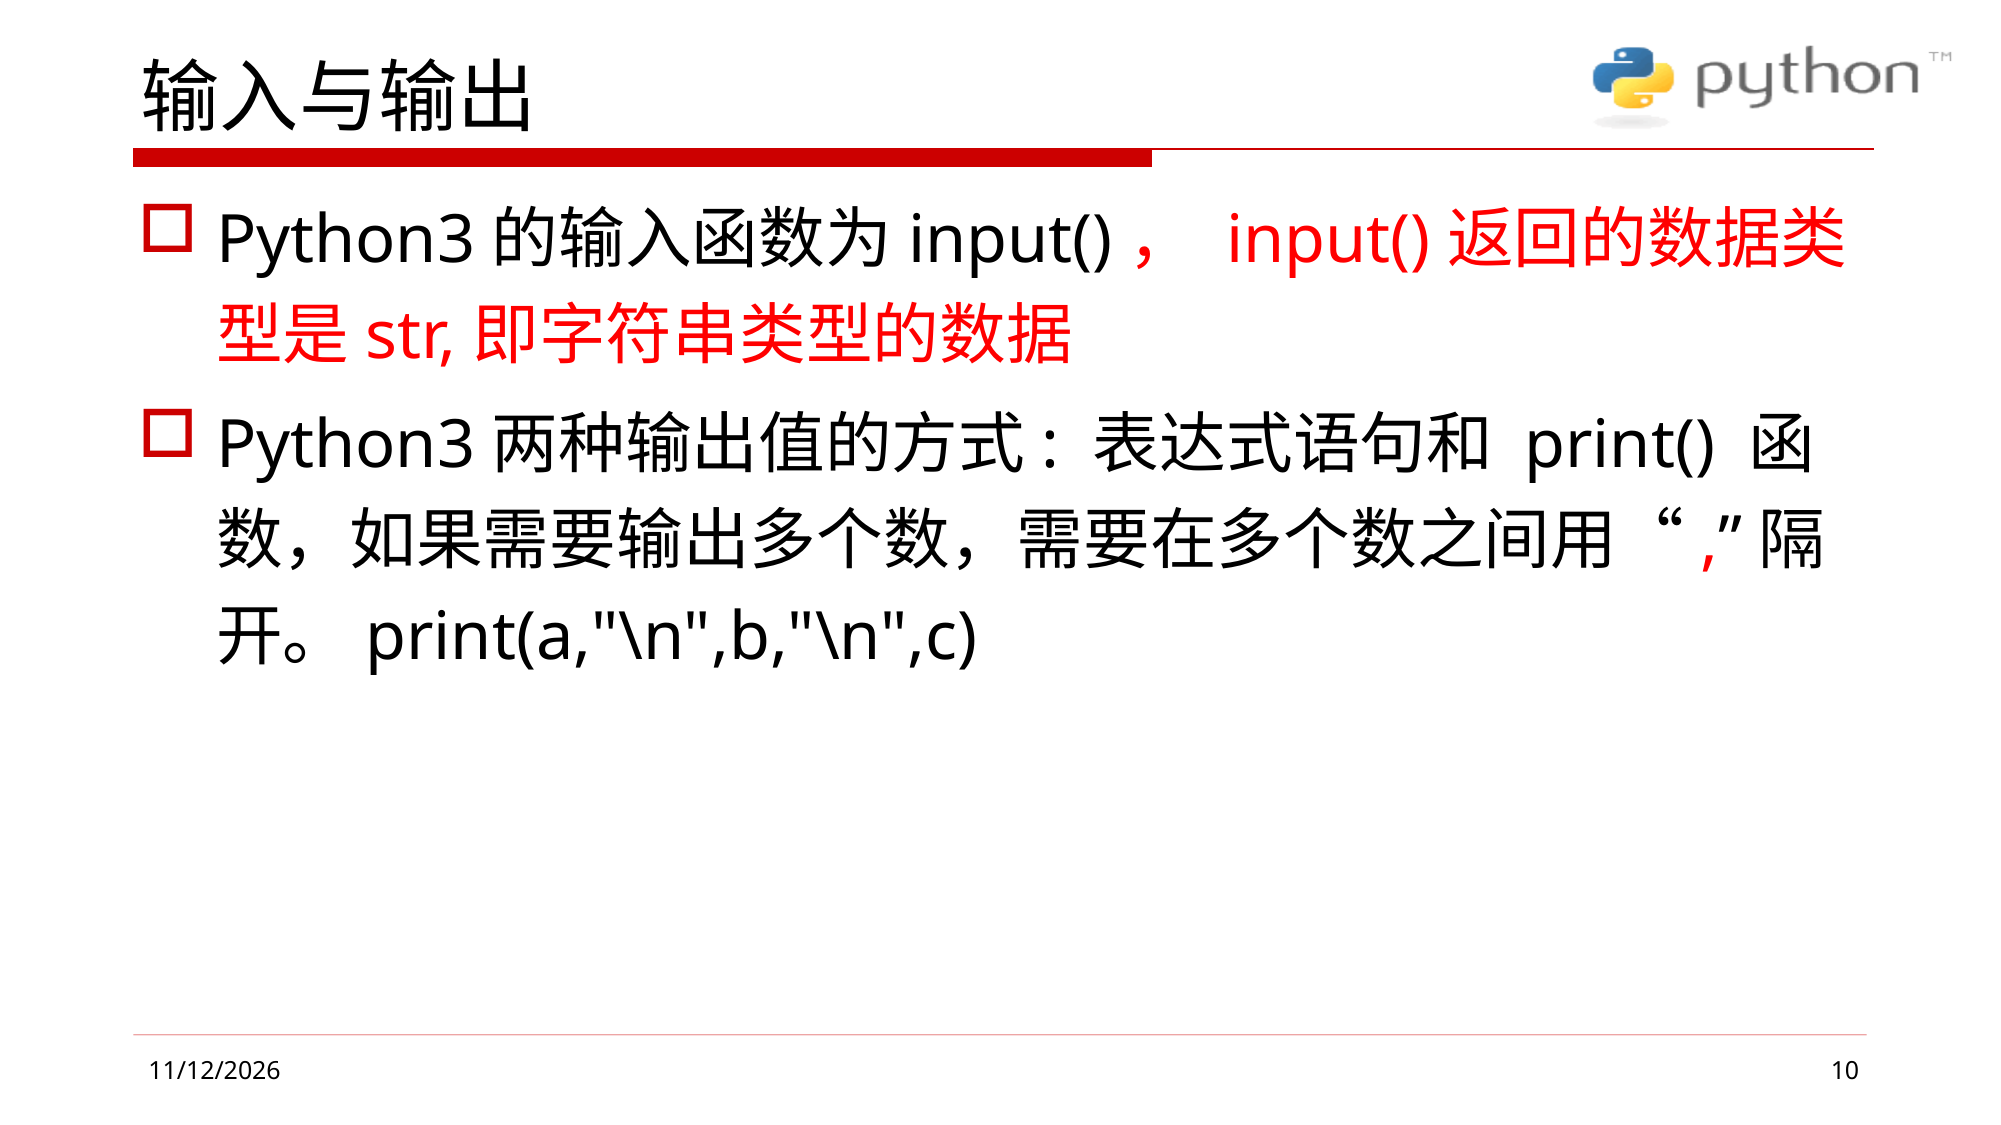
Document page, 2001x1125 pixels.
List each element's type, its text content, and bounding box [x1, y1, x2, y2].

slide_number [133, 1046, 567, 1103]
slide_number 10 [1440, 1046, 1875, 1091]
picture [1560, 30, 2000, 142]
list Python3的输入函数为input()， input()返回的数据类型是str,即字符串类型的数据 Python3两种输出值的方式: 表达式语句和 print() 函数，如果需要输出多个数，需要在多个数之间用“,”隔开。print(a,"\n",b,"\n",c) [123, 172, 1874, 1029]
title 输入与输出 [125, 31, 1876, 149]
